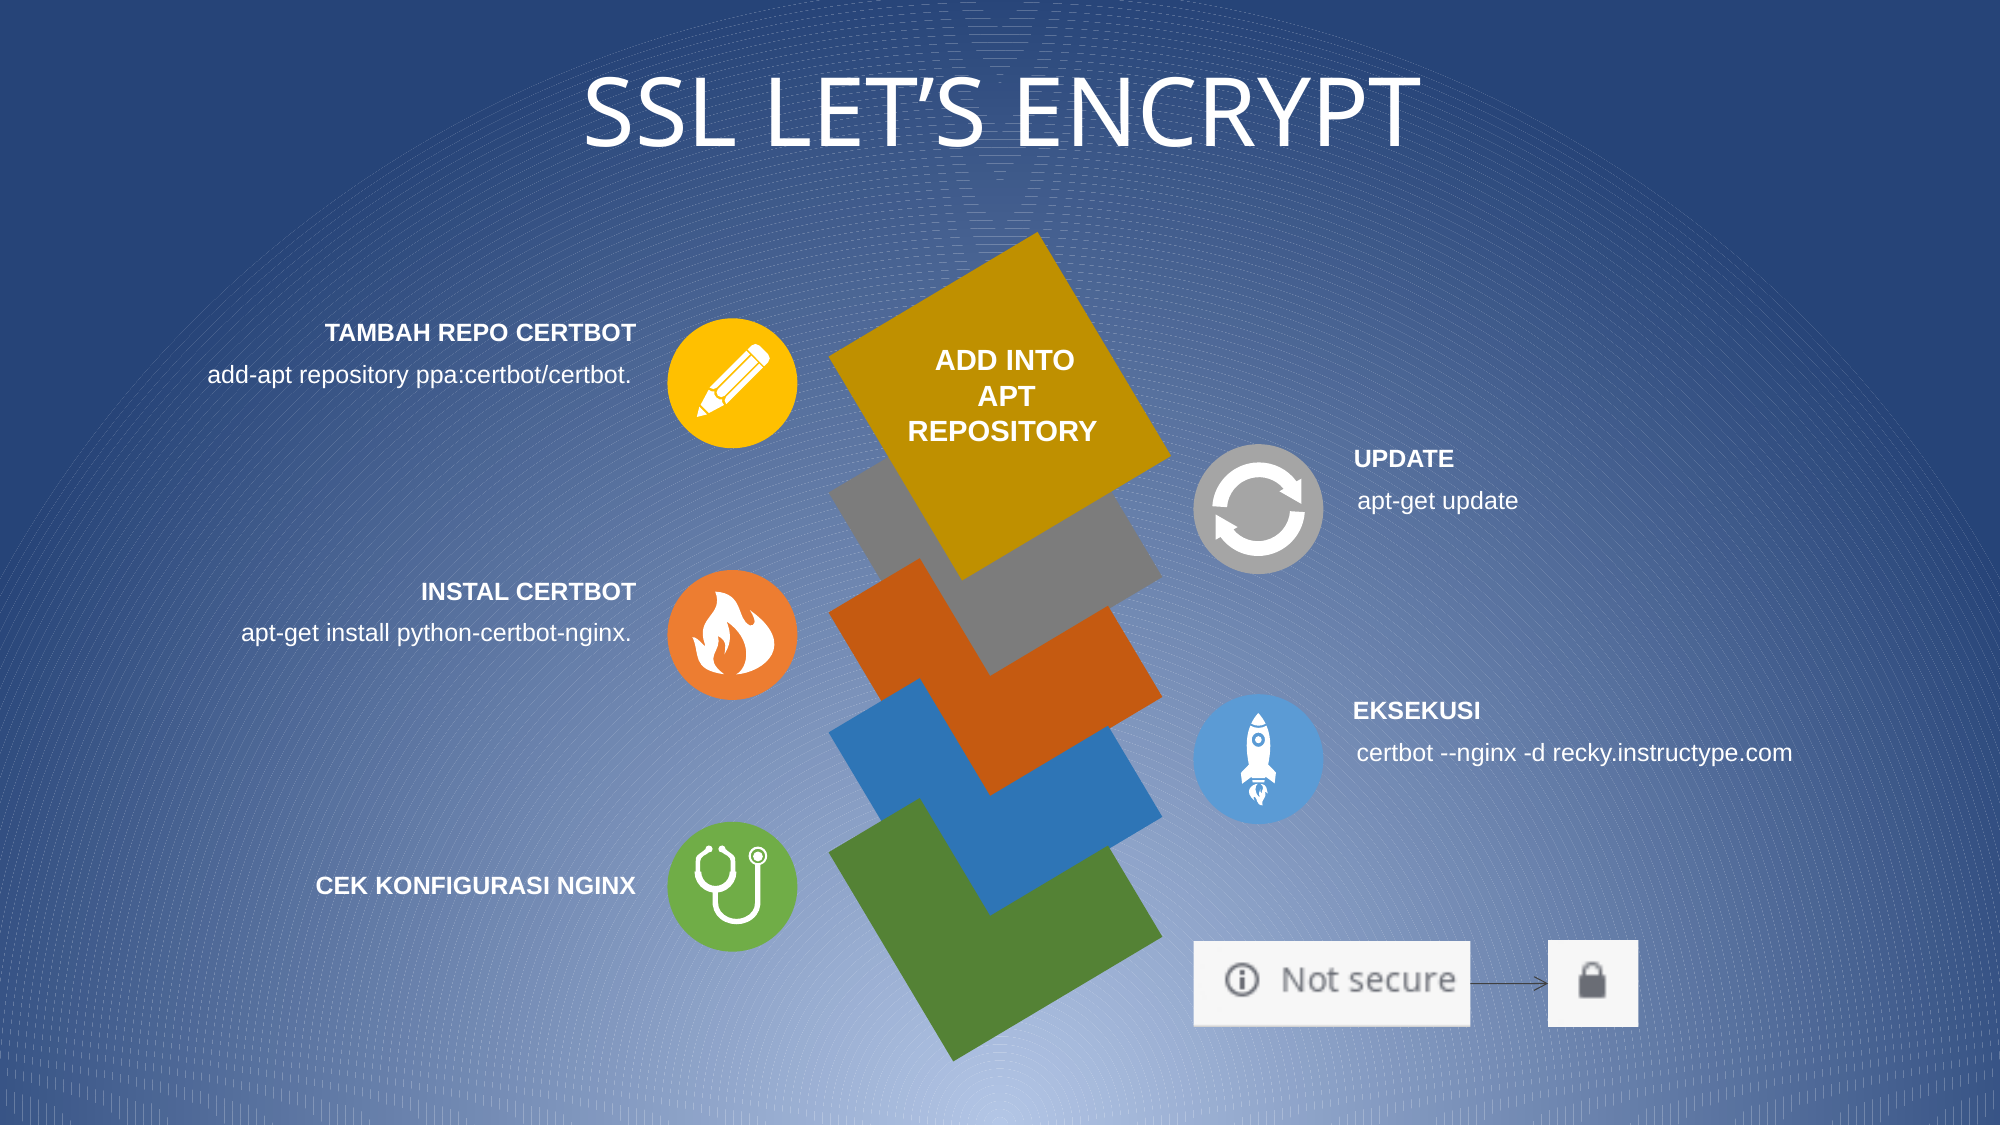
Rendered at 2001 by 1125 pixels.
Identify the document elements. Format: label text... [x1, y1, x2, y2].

text_box [693, 844, 769, 926]
text_box [666, 317, 799, 450]
picture [1548, 940, 1639, 1027]
text_box [1214, 510, 1306, 557]
text_box [1192, 443, 1325, 576]
text_box [1239, 711, 1278, 807]
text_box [888, 334, 1124, 456]
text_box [135, 567, 652, 655]
text_box [666, 820, 799, 953]
text_box [695, 342, 771, 419]
text_box [690, 590, 776, 676]
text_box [1338, 687, 1914, 774]
text_box [666, 568, 799, 701]
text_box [1338, 435, 1855, 523]
list SSL LET’S ENCRYPT [53, 55, 1952, 175]
text_box [1192, 693, 1325, 826]
text_box [1211, 461, 1303, 509]
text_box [135, 309, 652, 397]
picture [1193, 941, 1471, 1027]
text_box CEK KONFIGURASI NGINX [135, 862, 652, 907]
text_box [873, 275, 1122, 1017]
